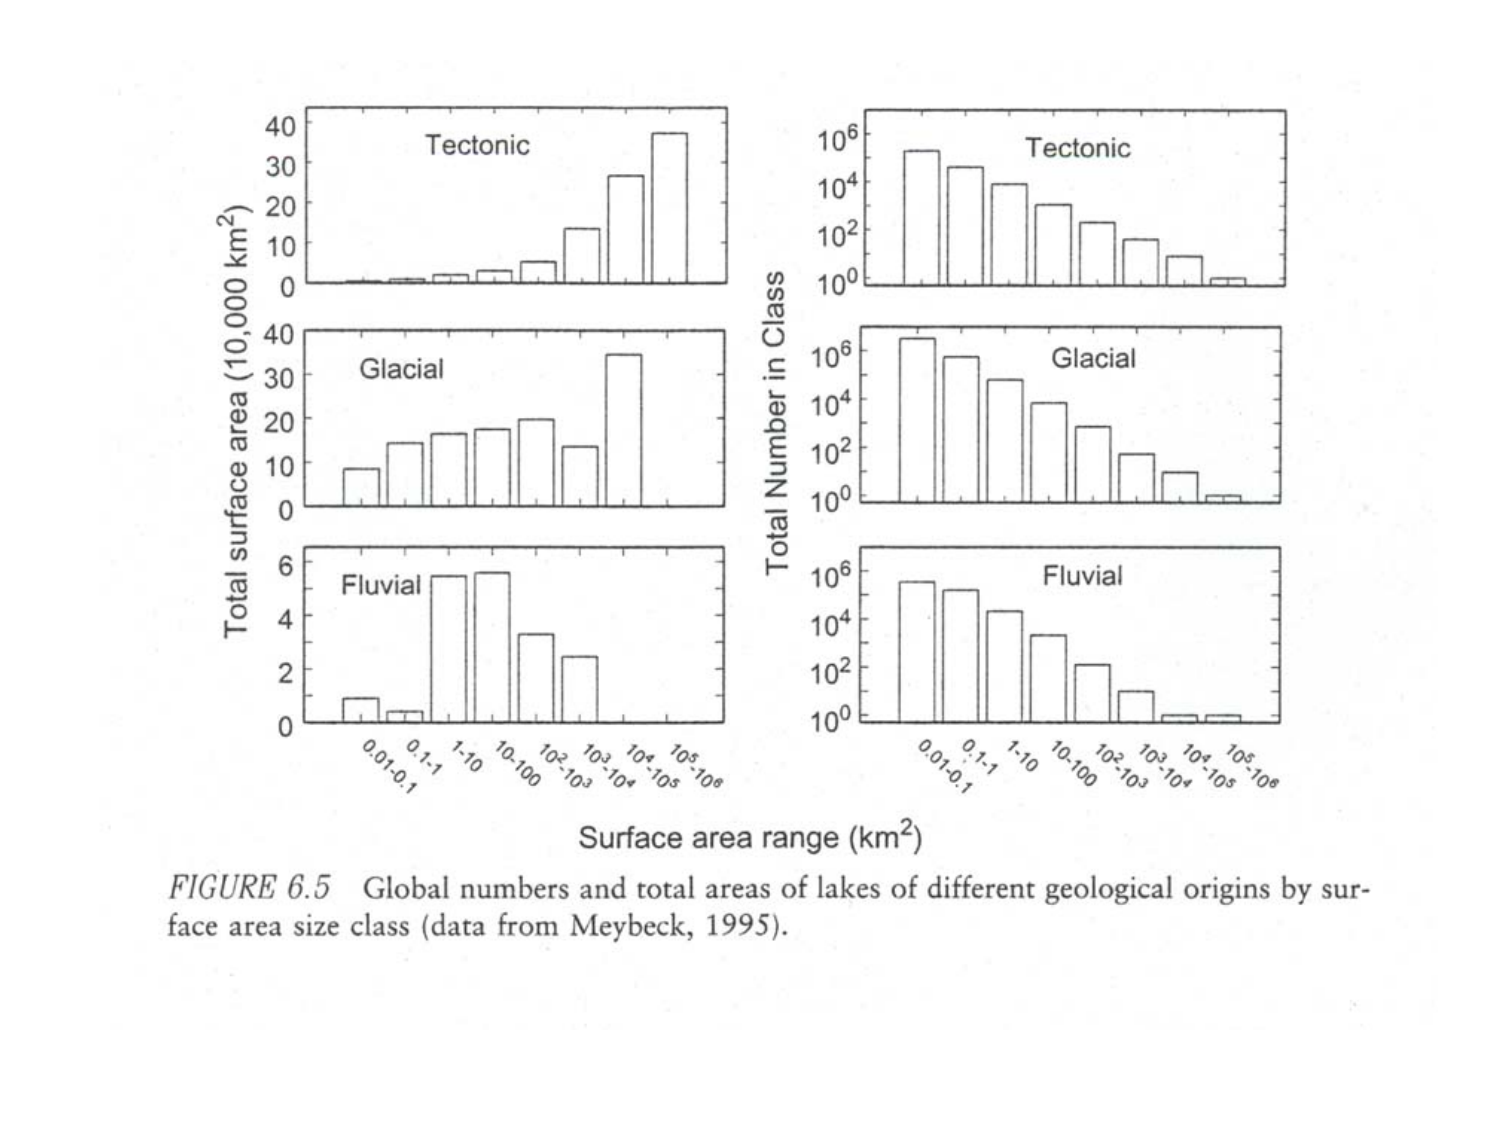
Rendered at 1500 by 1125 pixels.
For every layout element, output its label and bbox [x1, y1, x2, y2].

list [99, 60, 1438, 1030]
